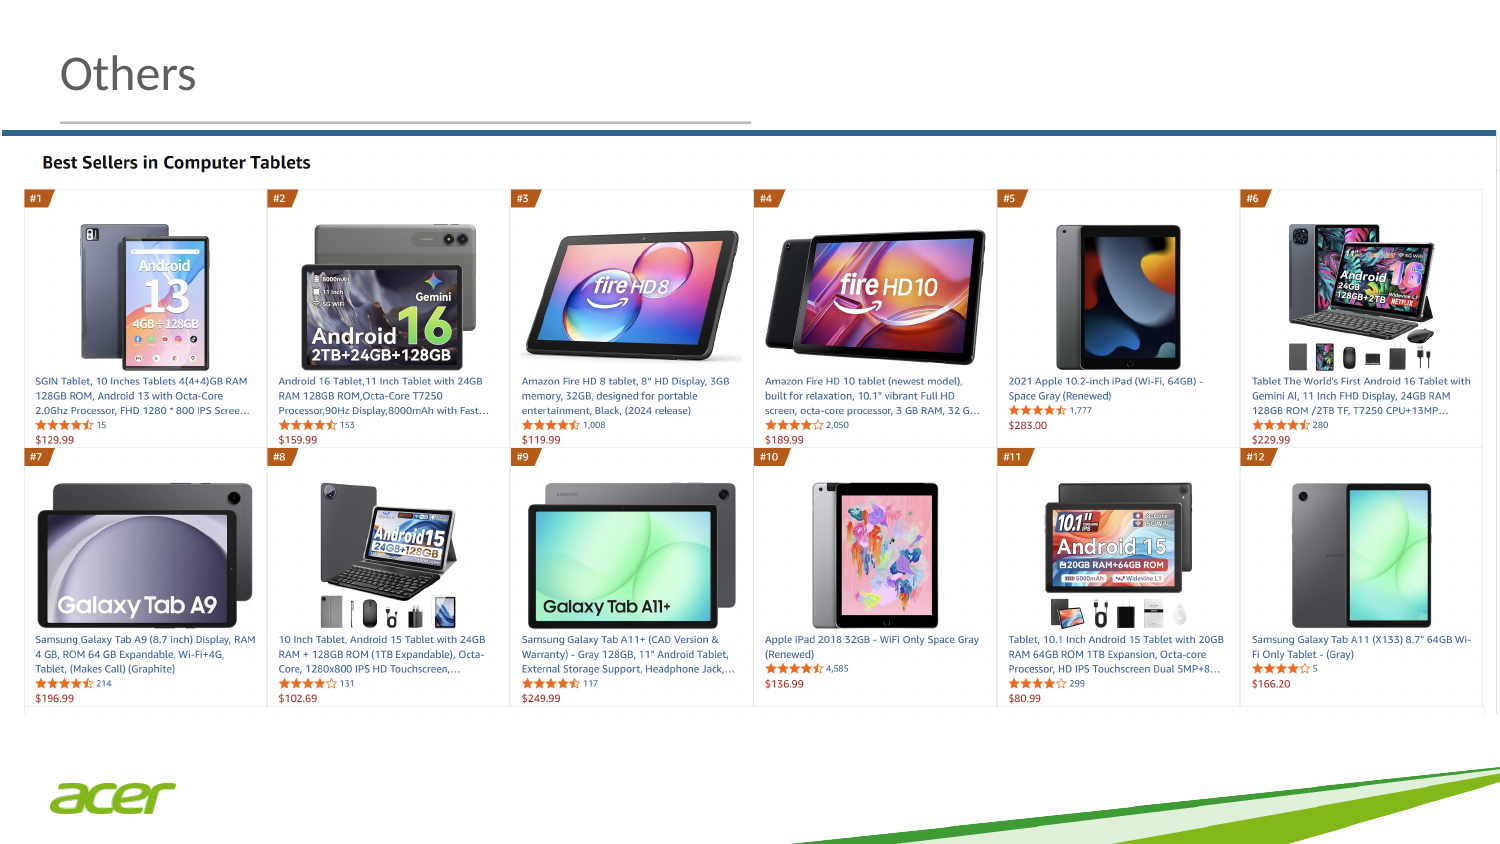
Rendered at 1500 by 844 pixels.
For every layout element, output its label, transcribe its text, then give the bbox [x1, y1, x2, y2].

picture [50, 783, 176, 814]
picture [760, 766, 1500, 844]
title Others [59, 34, 752, 124]
picture [1, 129, 1500, 714]
